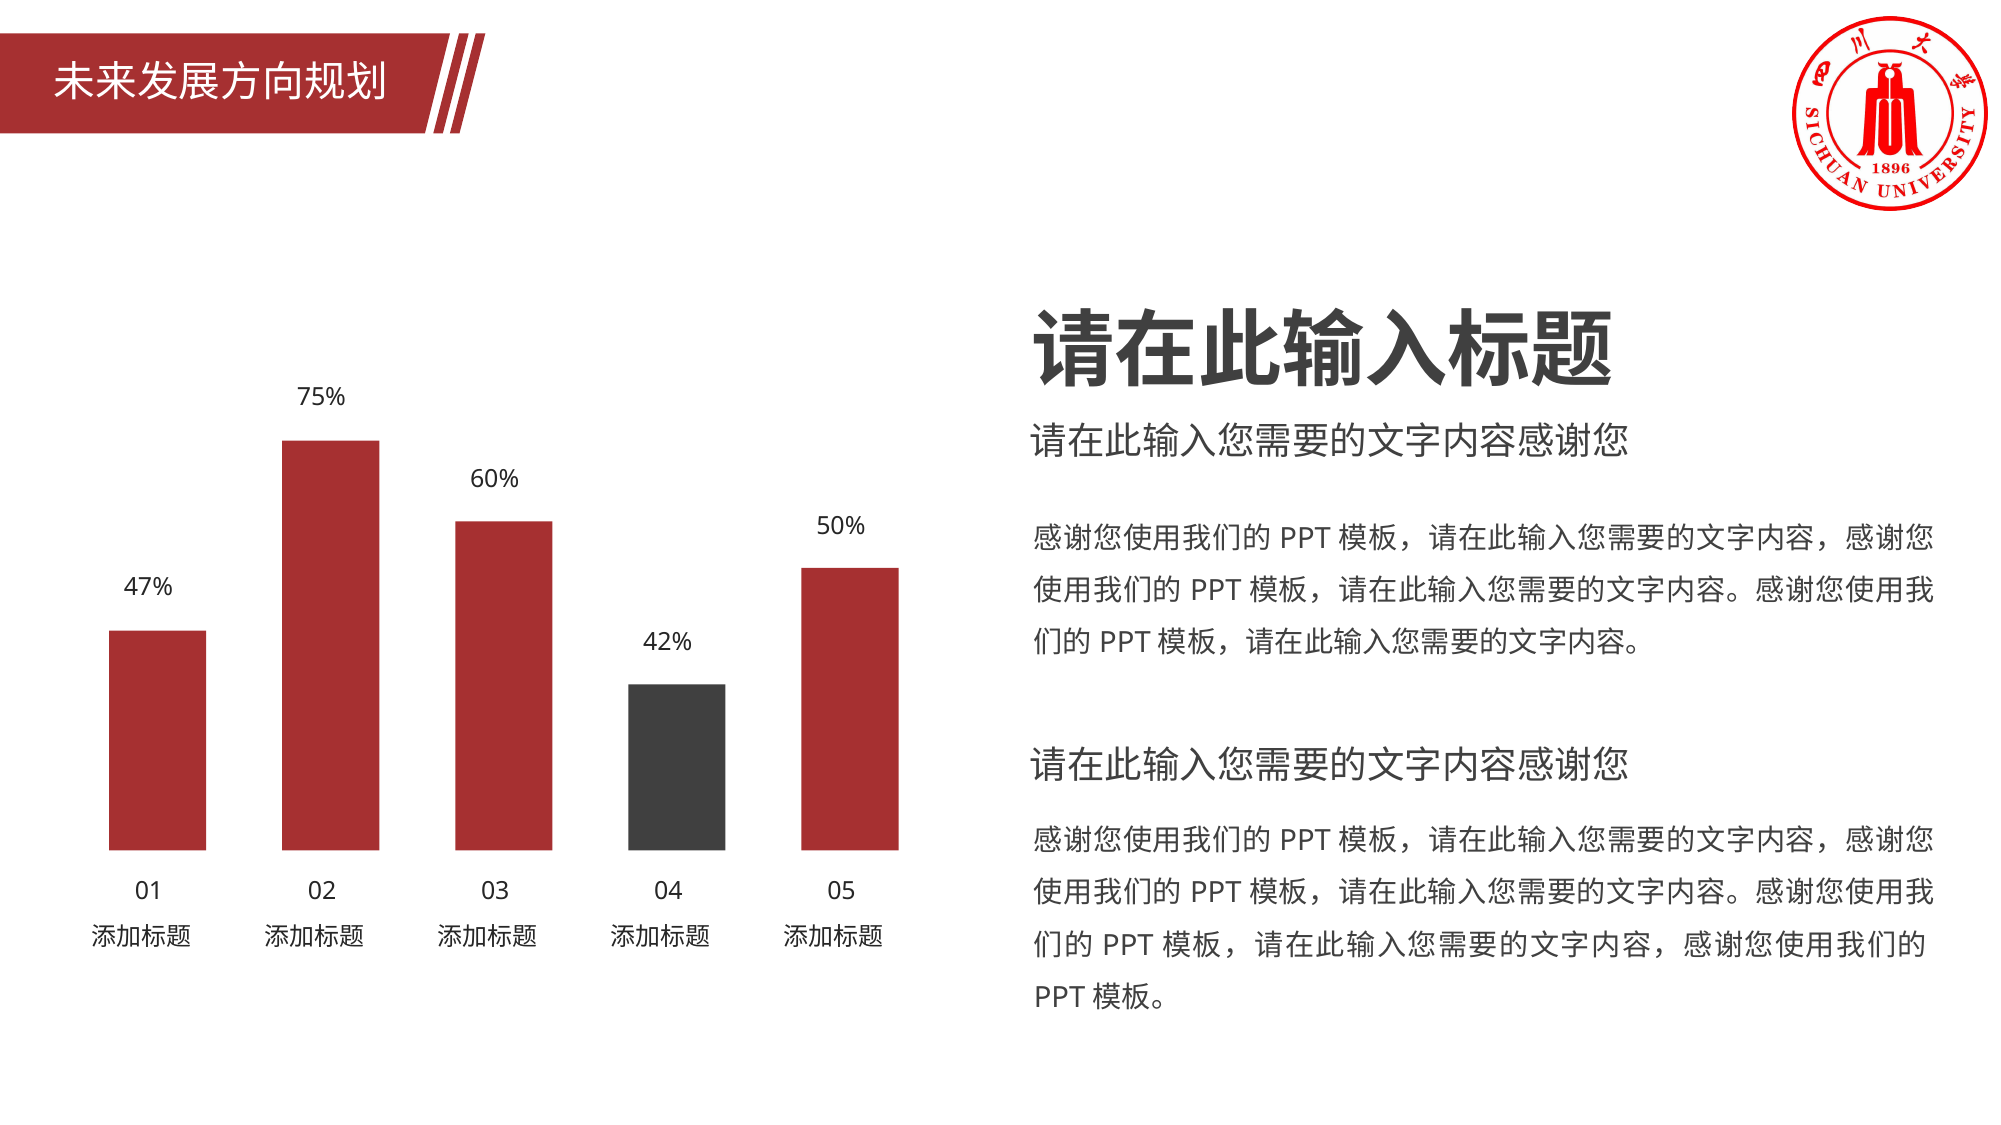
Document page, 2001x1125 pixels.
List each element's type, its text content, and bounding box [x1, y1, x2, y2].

picture [1792, 16, 1988, 211]
text_box 请在此输入您需要的文字内容感谢您 [1014, 724, 1678, 794]
text_box 感谢您使用我们的PPT模板，请在此输入您需要的文字内容，感谢您使用我们的PPT模板，请在此输入您需要的文字内容。感谢您使用我们的PPT模板，请在此输入您需要的文字内容，感谢您使用我们的PPT模板。 [1033, 803, 1935, 1014]
text_box 未来发展方向规划 [38, 47, 403, 113]
text_box 请在此输入标题 [1016, 288, 1630, 400]
text_box 请在此输入您需要的文字内容感谢您 [1014, 400, 1678, 470]
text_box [76, 373, 932, 959]
text_box 感谢您使用我们的PPT模板，请在此输入您需要的文字内容，感谢您使用我们的PPT模板，请在此输入您需要的文字内容。感谢您使用我们的PPT模板，请在此输入您需要的文字内容。 [1033, 501, 1935, 659]
